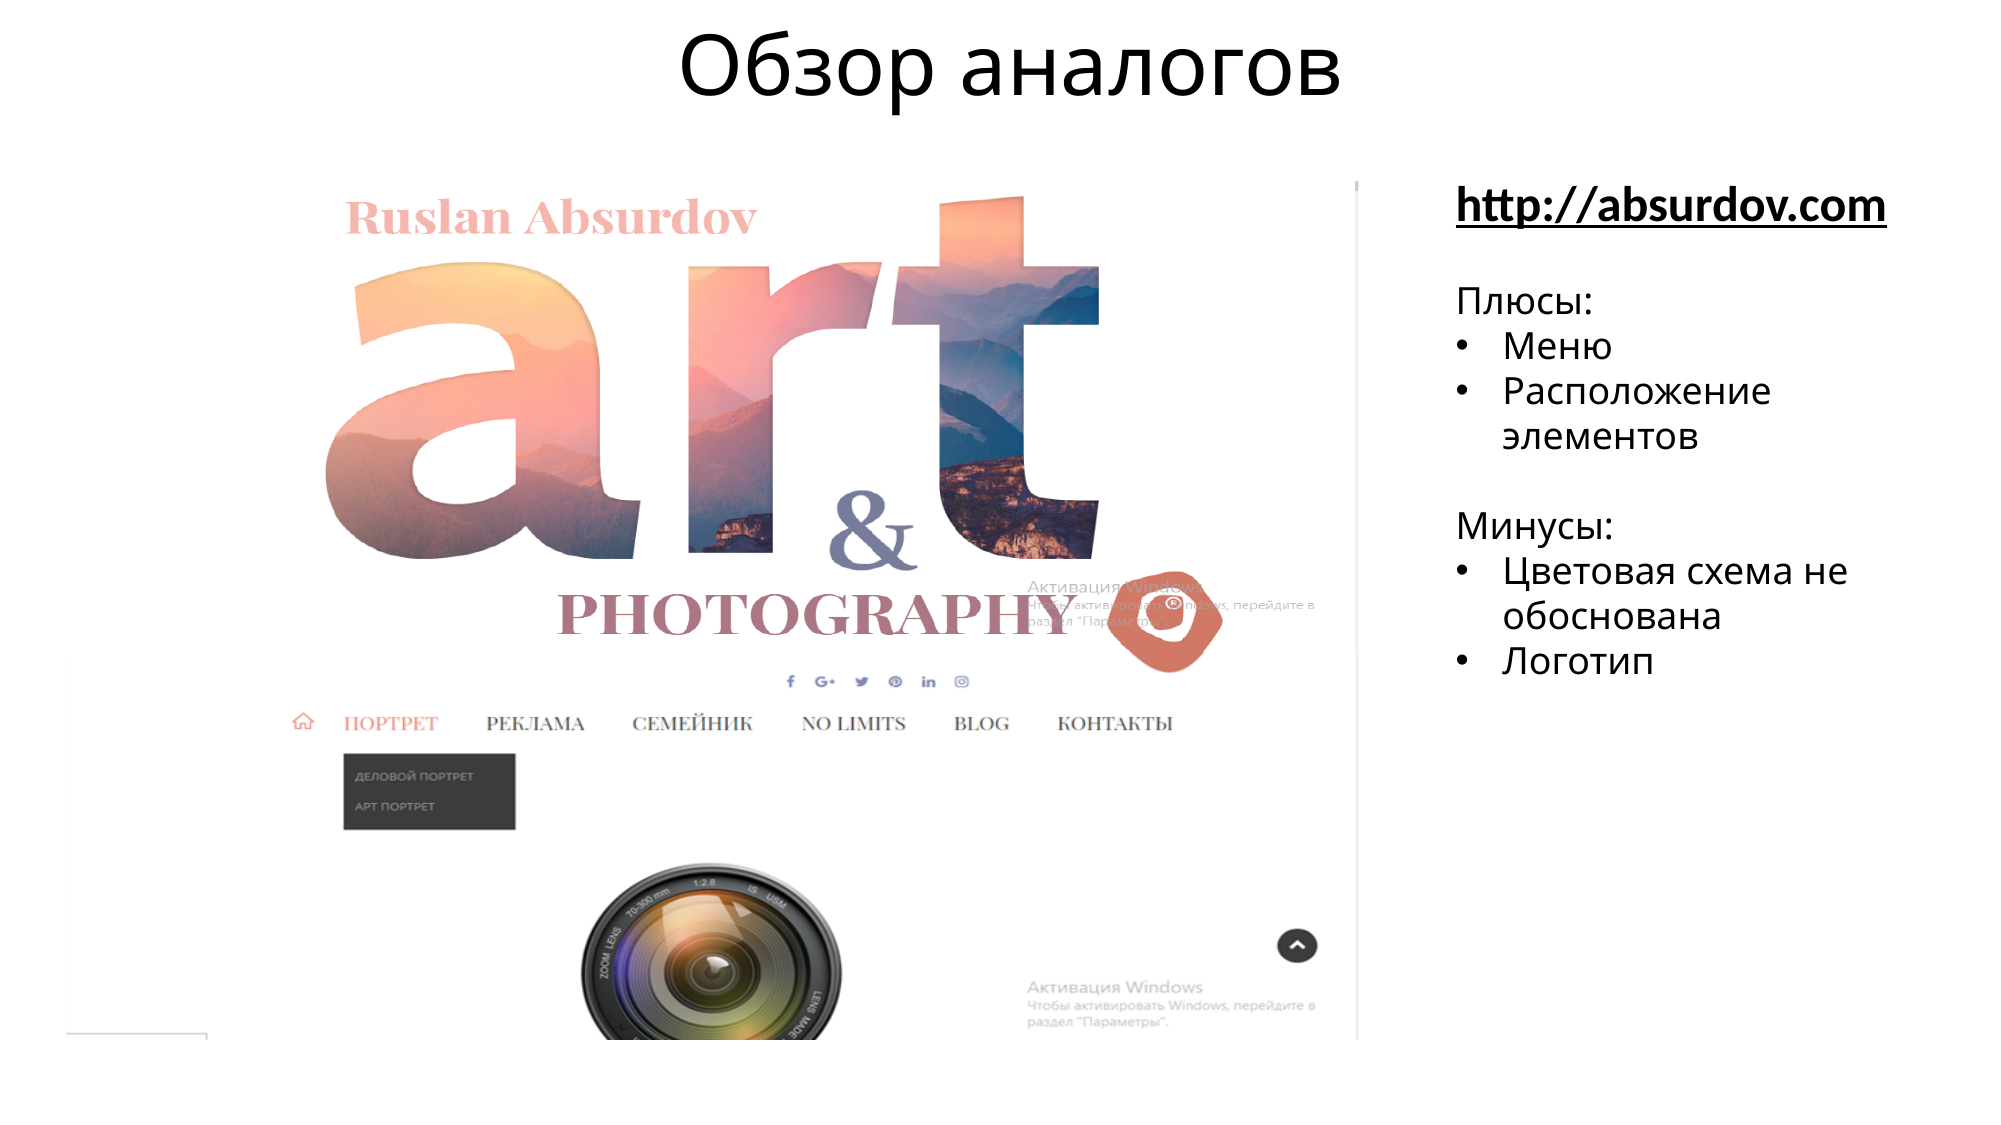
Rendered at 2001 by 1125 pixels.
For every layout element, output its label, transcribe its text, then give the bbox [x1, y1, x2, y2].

title Обзор аналогов [148, 14, 1873, 122]
text_box http://absurdov.com Плюсы: Меню Расположение элементов Минусы: Цветовая схема не обоснована Логотип [1440, 164, 1917, 1050]
picture [66, 181, 1359, 1040]
